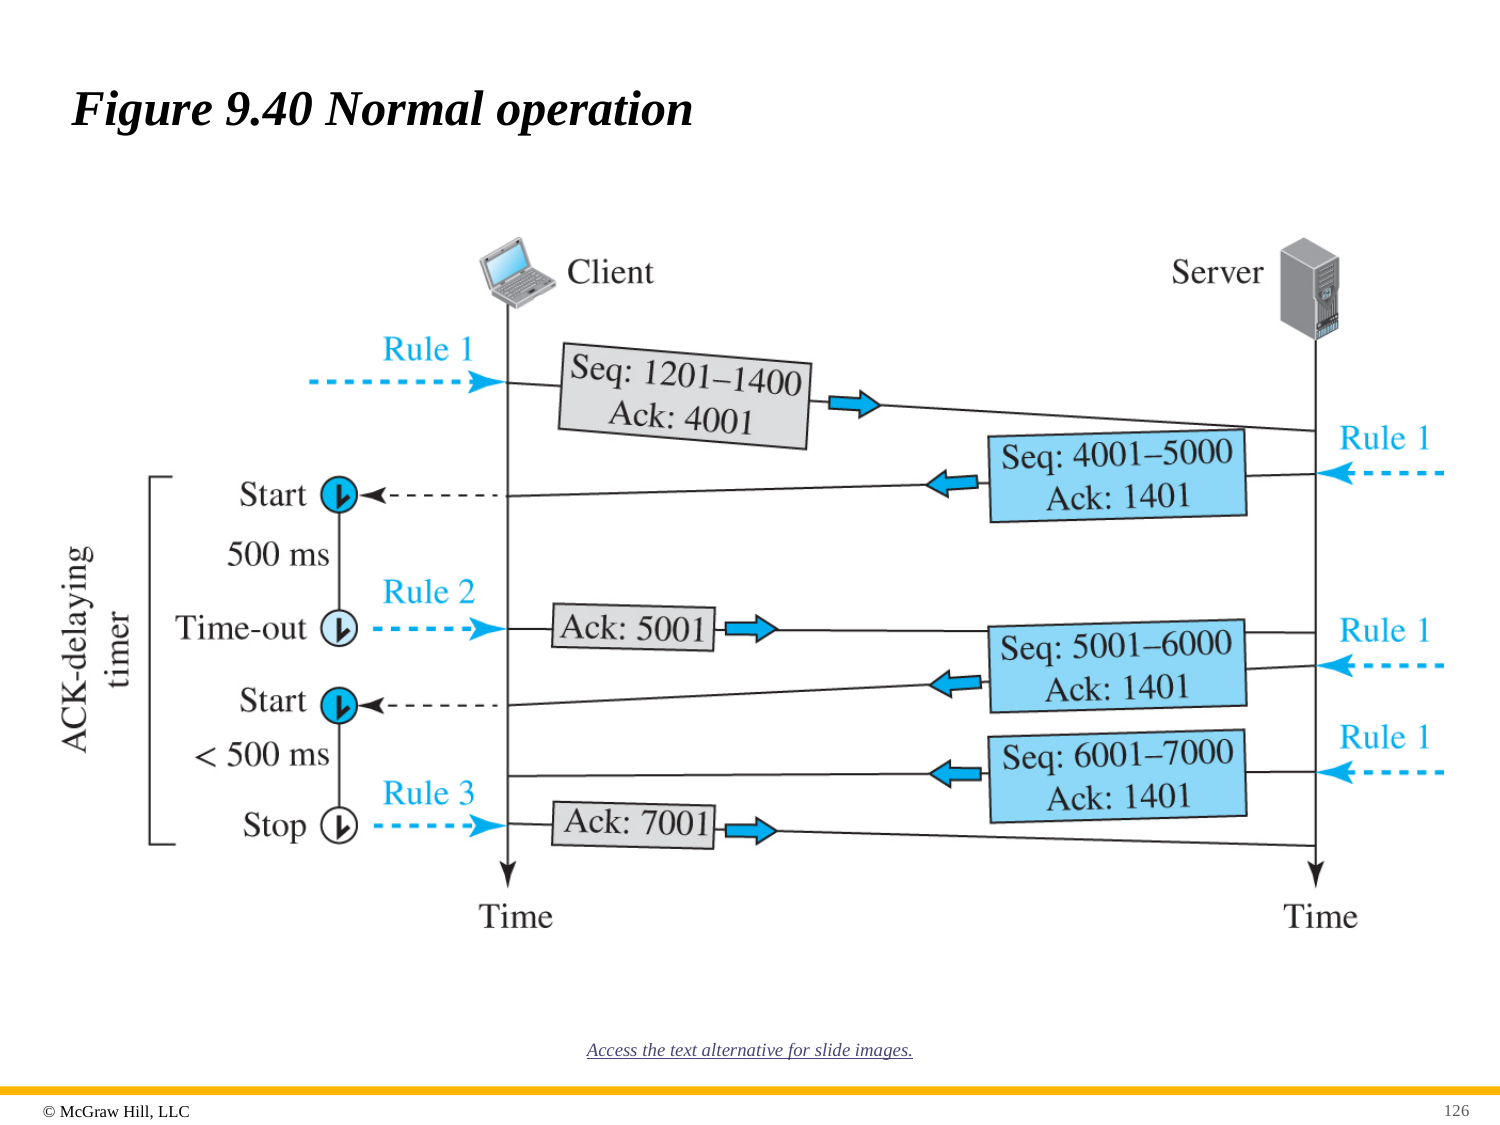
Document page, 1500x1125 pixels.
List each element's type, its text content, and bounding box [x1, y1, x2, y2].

slide_number 126 [1418, 1096, 1477, 1123]
title Figure 9.40 Normal operation [56, 50, 1444, 162]
picture [56, 237, 1444, 943]
list Access the text alternative for slide images. [525, 1033, 975, 1066]
